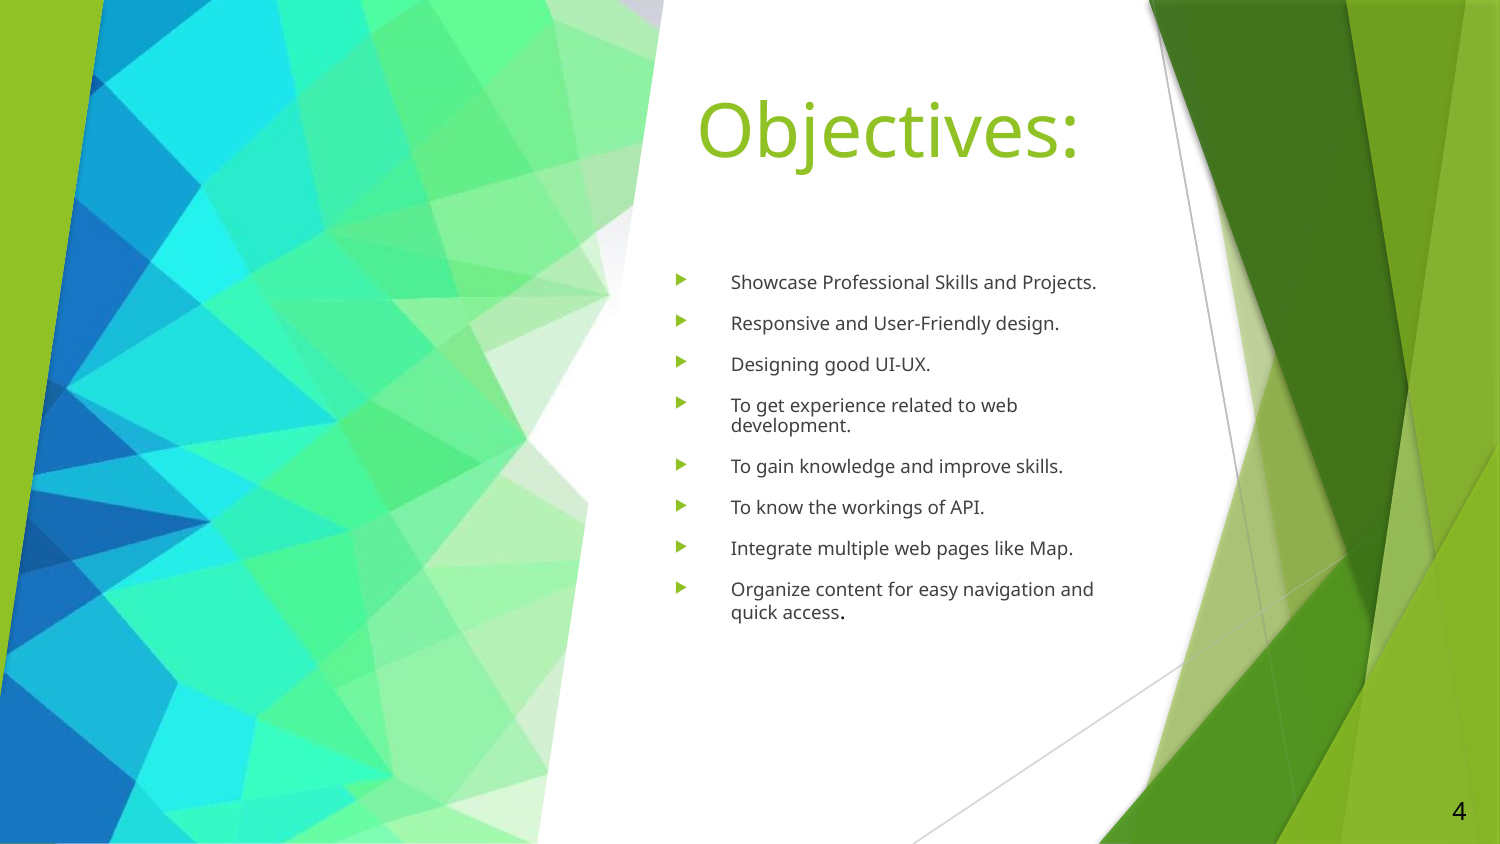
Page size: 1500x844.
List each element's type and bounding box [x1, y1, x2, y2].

picture [0, 0, 665, 844]
text_box [667, 0, 1500, 844]
